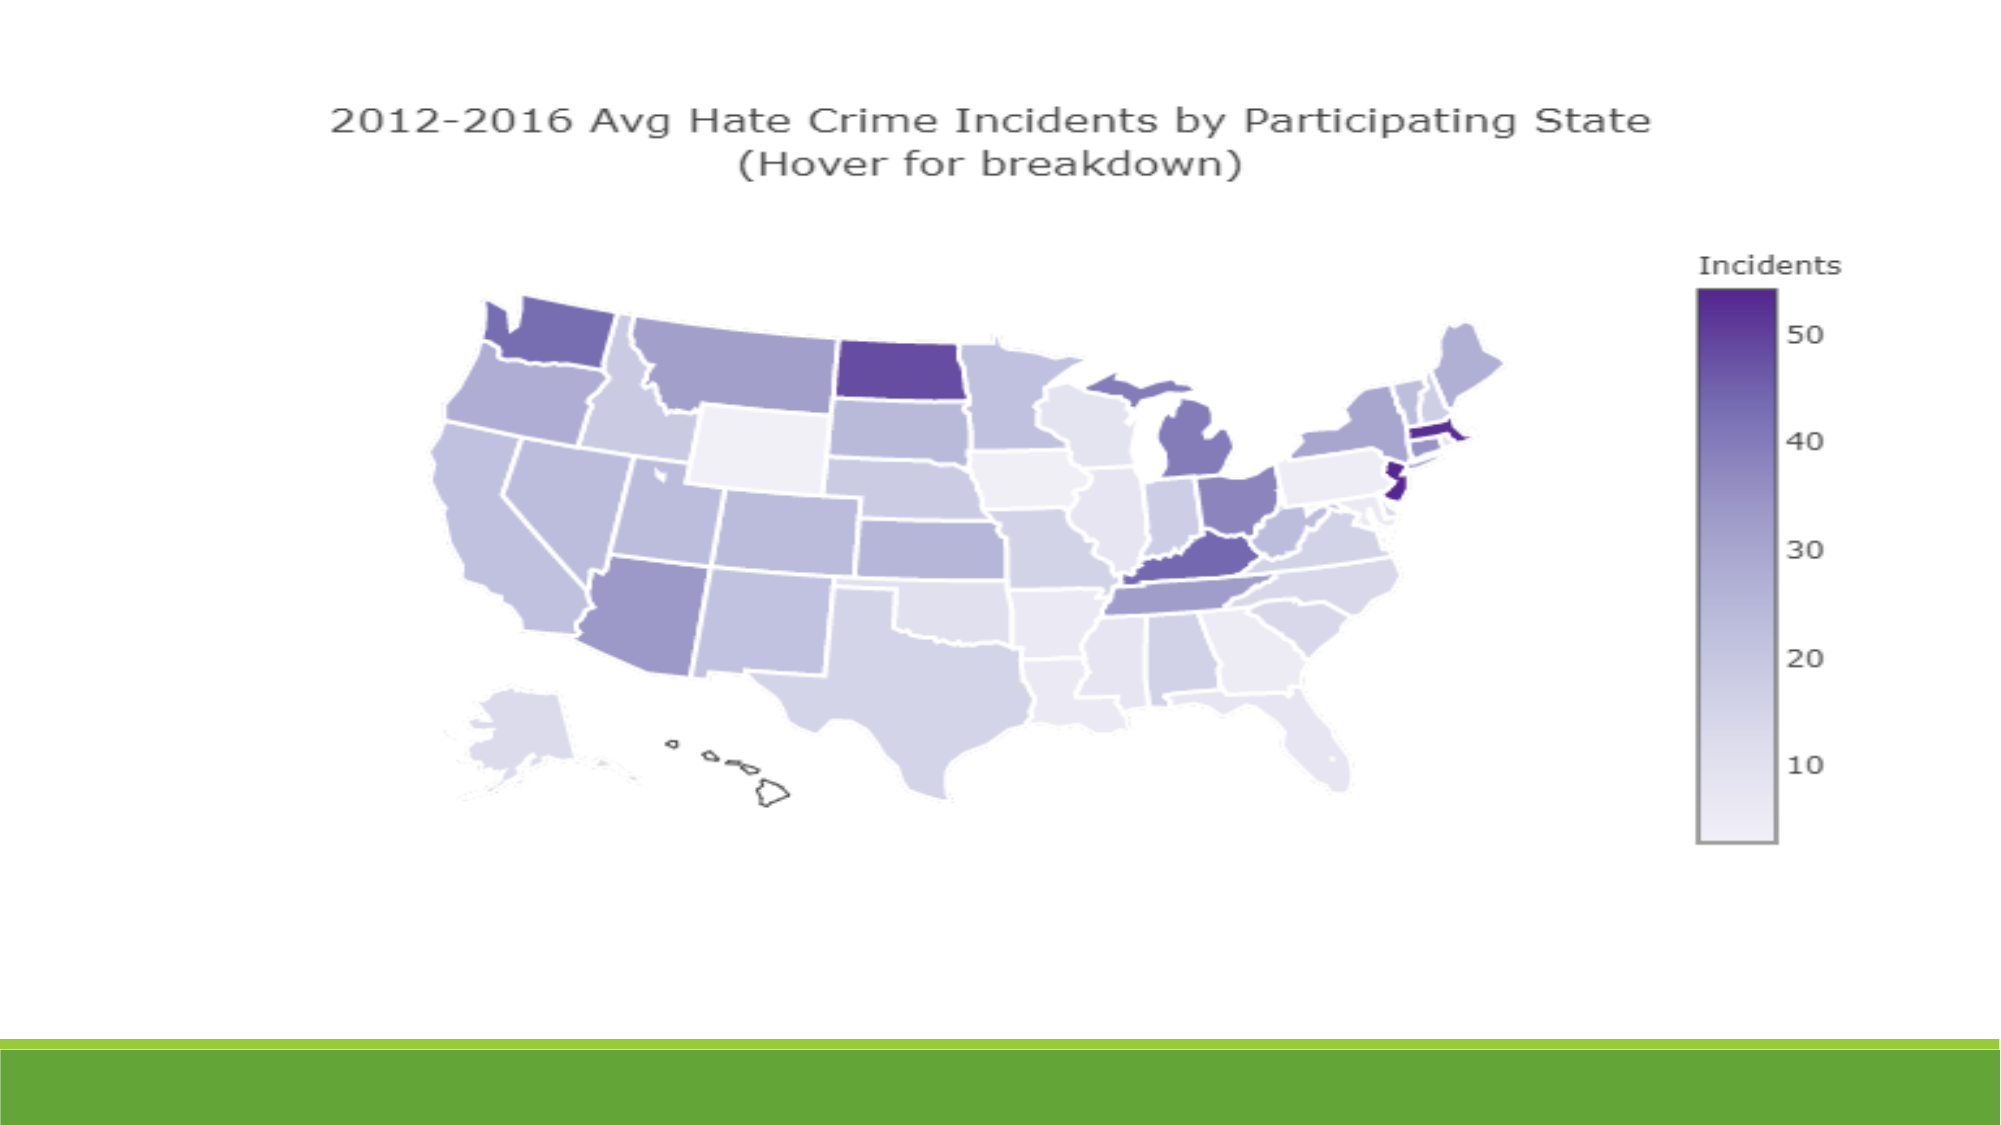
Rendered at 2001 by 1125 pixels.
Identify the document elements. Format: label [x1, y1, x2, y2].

picture [80, 34, 1902, 1021]
